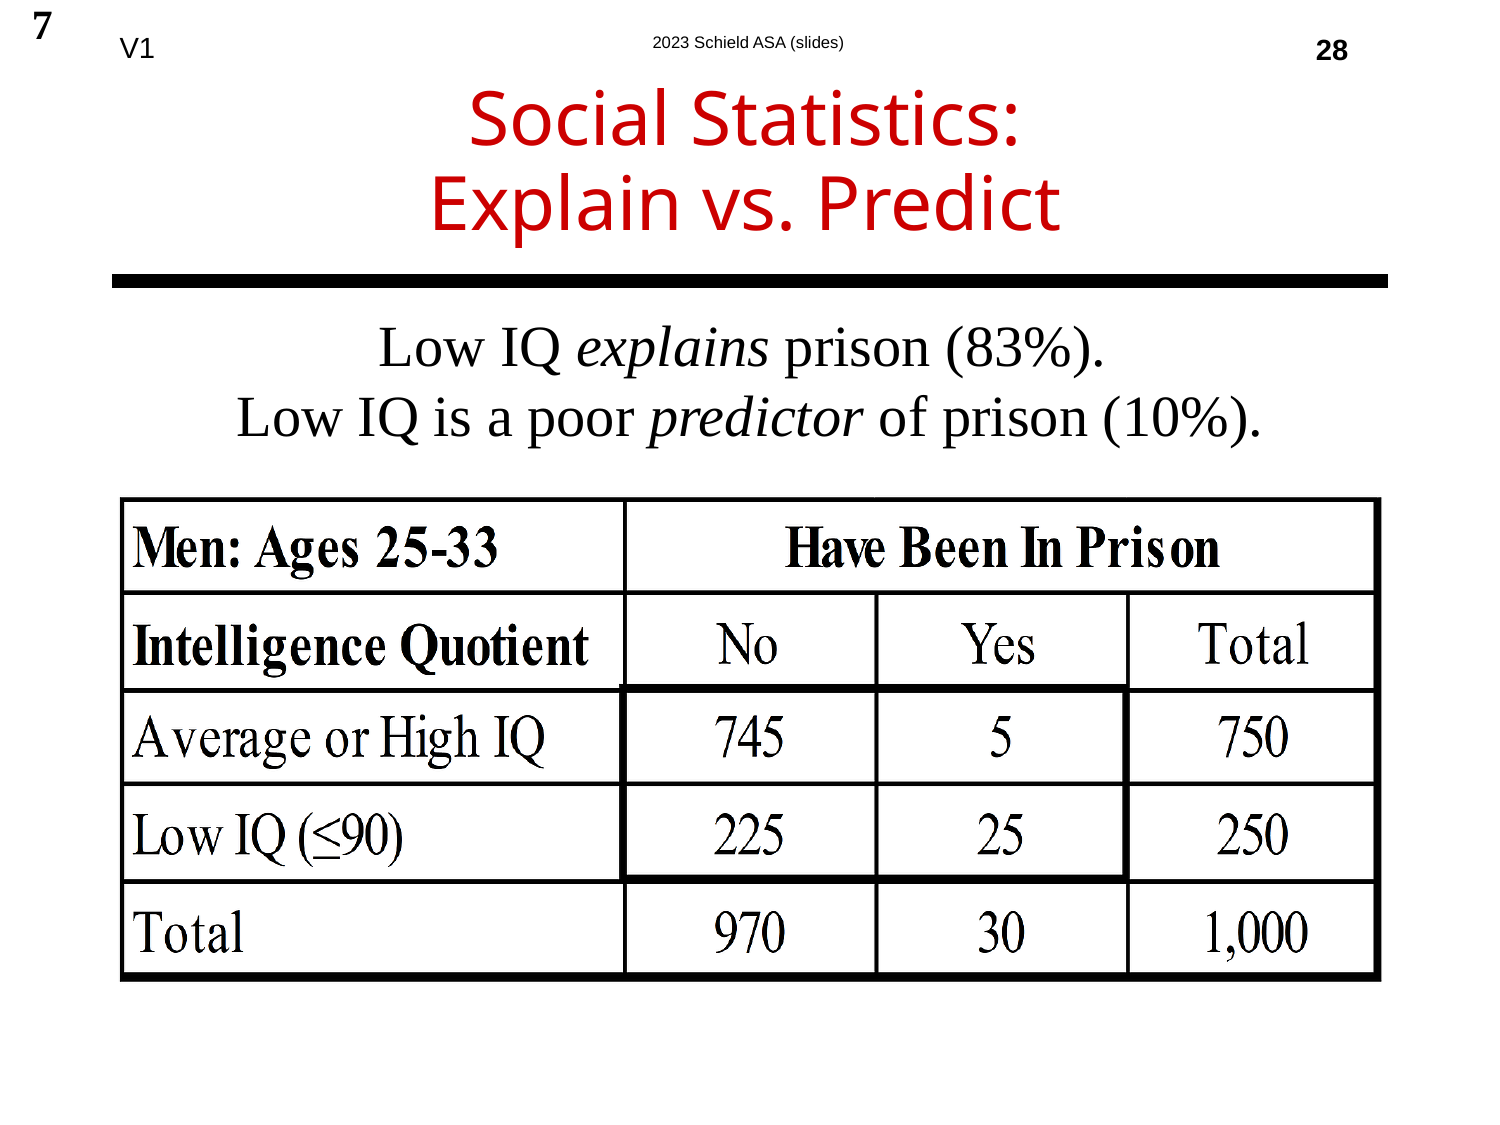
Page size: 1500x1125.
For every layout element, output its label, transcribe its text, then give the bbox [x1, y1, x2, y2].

title Social Statistics: Explain vs. Predict [44, 75, 1446, 250]
list Low IQ explains prison (83%). Low IQ is a poor predictor of prison (10%). [26, 300, 1474, 1064]
slide_number 28 [1281, 23, 1383, 75]
text_box 7 [0, 0, 85, 56]
picture [117, 494, 1383, 985]
